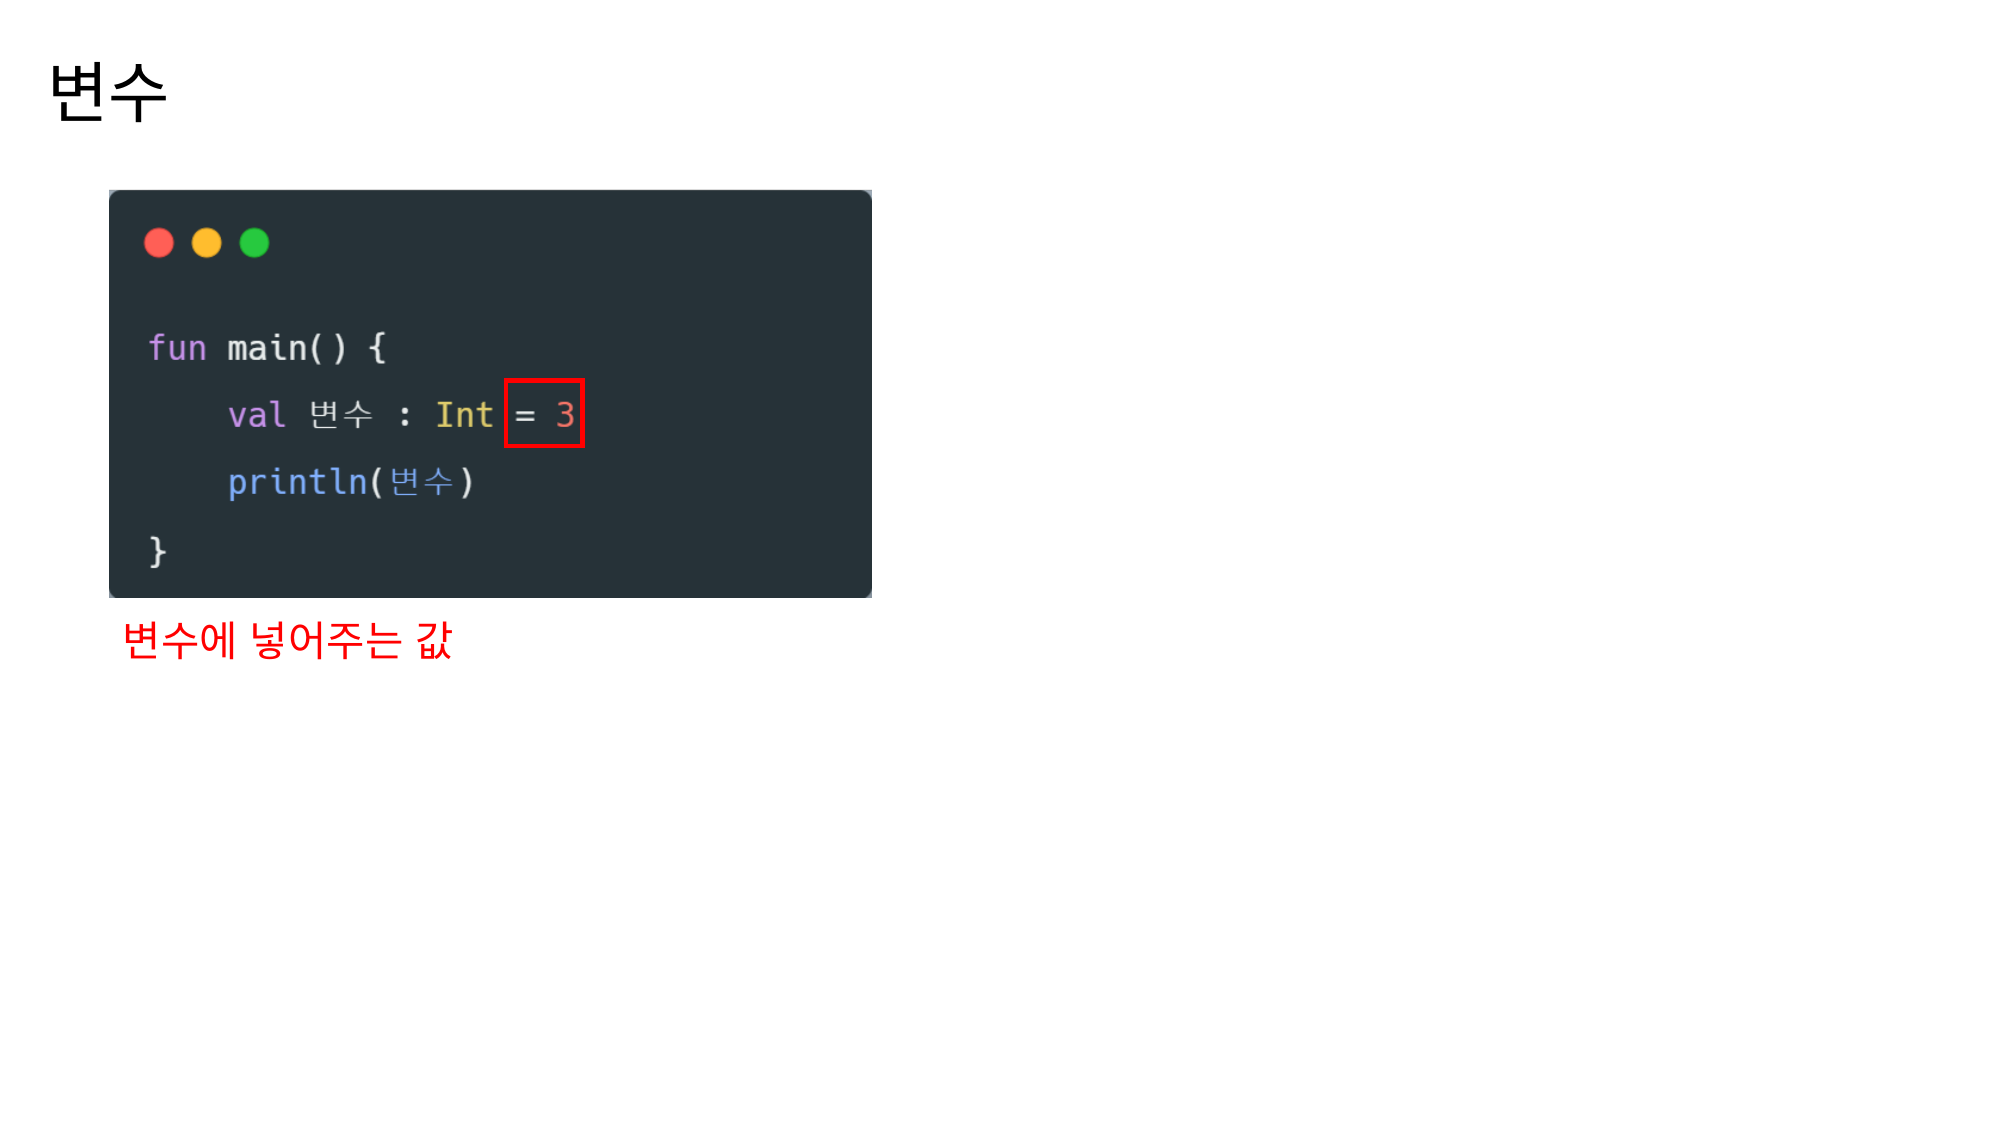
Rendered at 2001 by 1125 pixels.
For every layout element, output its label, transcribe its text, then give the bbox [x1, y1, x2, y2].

text_box 변수에 넣어주는 값 [107, 607, 469, 673]
picture [108, 189, 872, 598]
text_box 변수 [32, 43, 186, 139]
